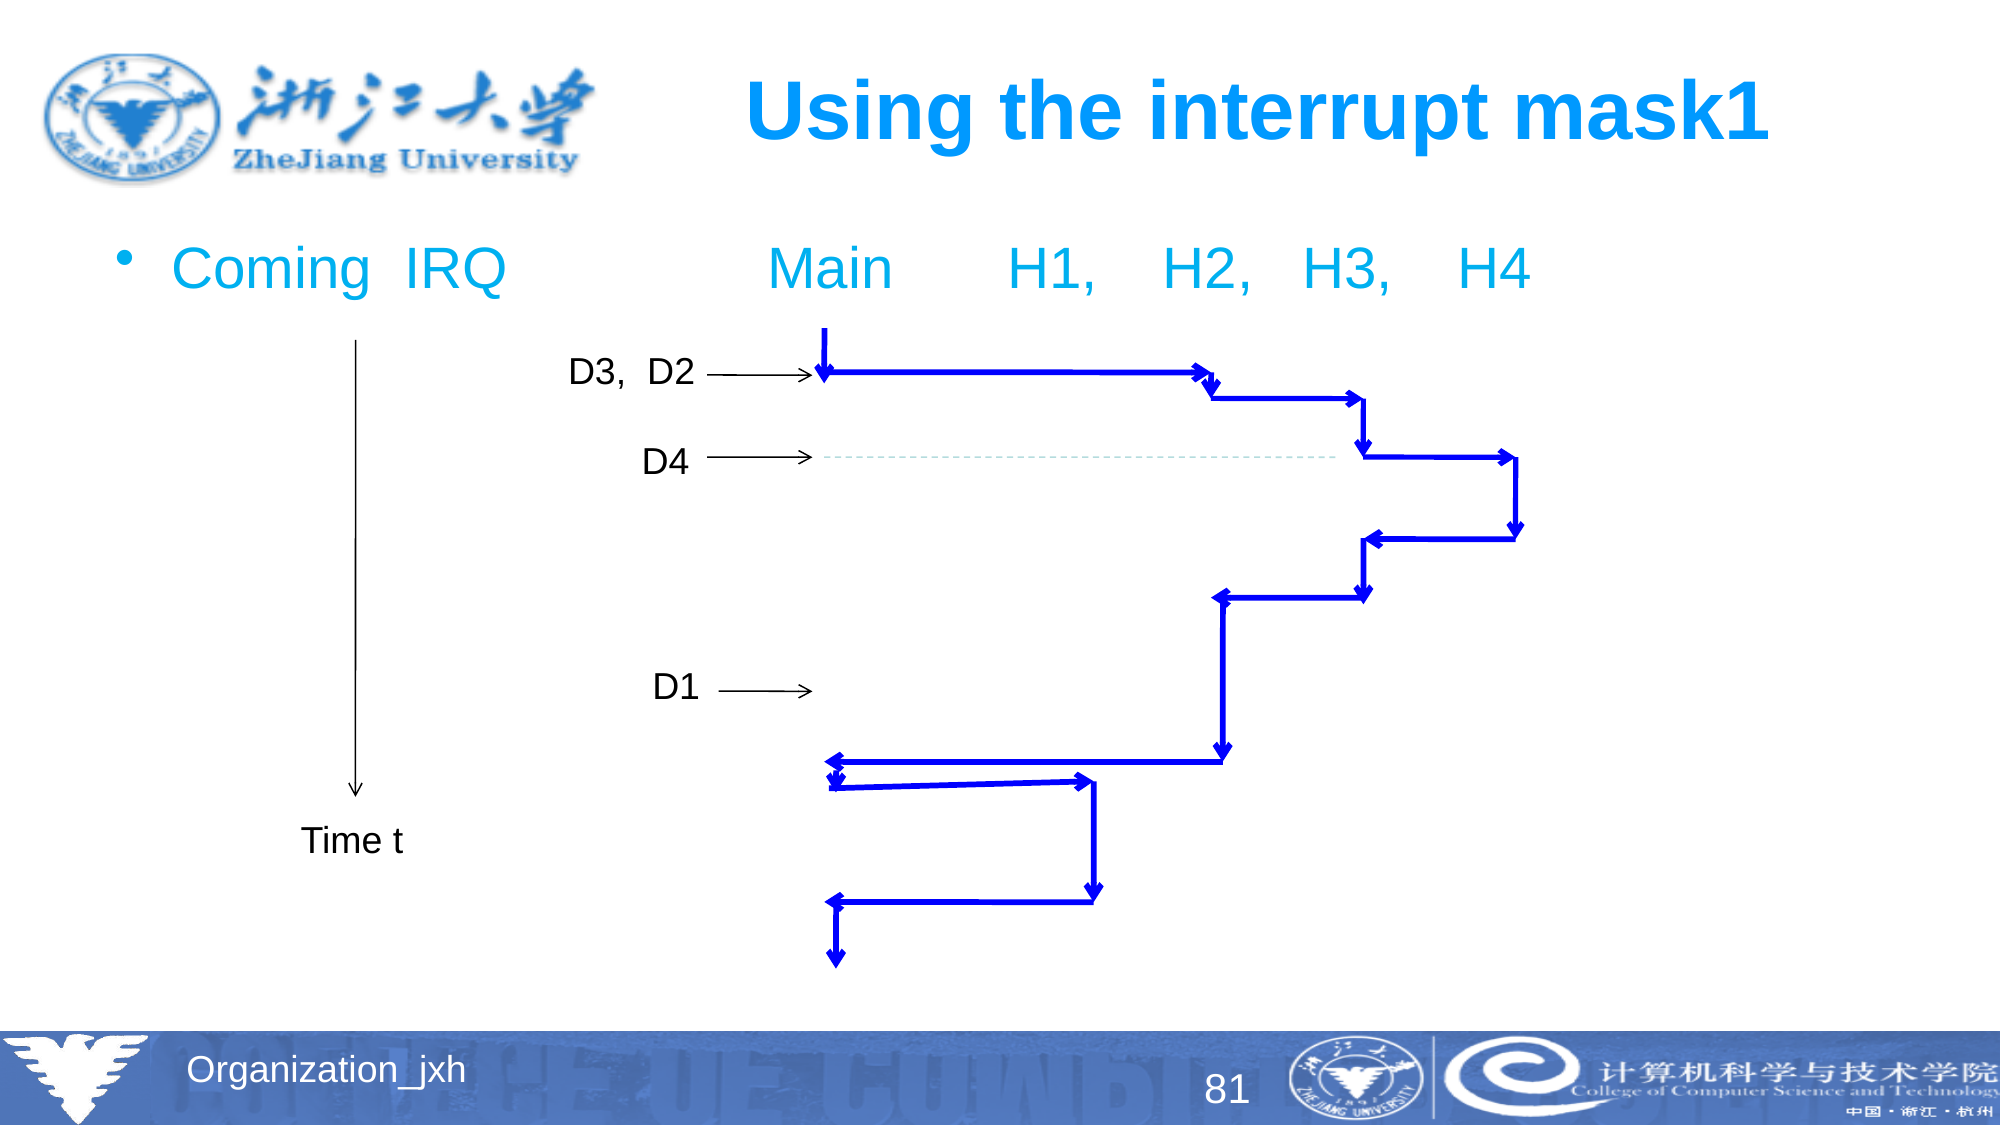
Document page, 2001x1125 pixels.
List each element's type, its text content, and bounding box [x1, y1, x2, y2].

picture [31, 46, 604, 188]
title Using the interrupt mask1 [624, 13, 1916, 200]
list Coming IRQ Main H1, H2, H3, H4 [99, 222, 1901, 1006]
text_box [824, 780, 1094, 903]
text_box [284, 339, 813, 870]
picture [0, 1031, 2000, 1125]
